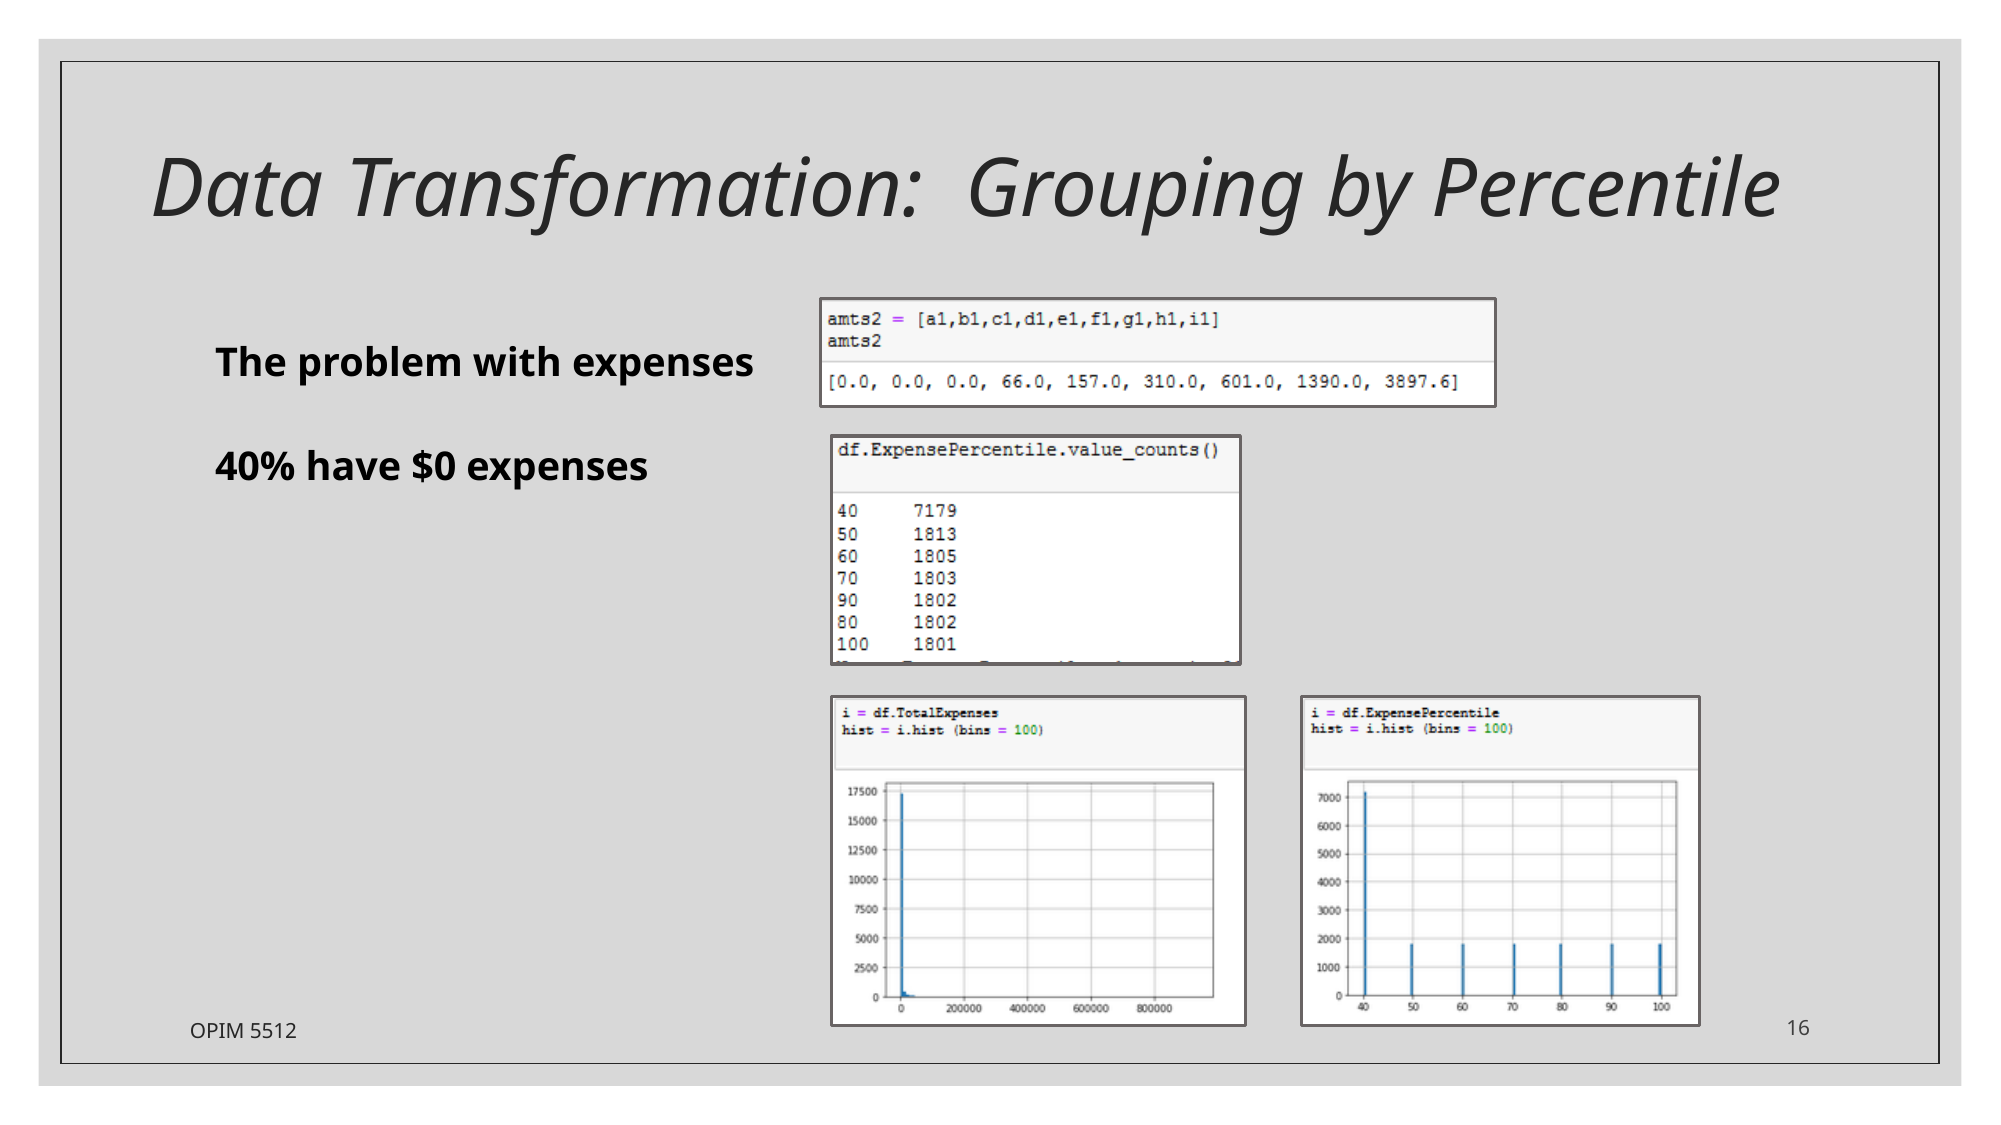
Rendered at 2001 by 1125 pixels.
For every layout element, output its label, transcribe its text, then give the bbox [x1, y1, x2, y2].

list The problem with expenses 40% have $0 expenses [200, 324, 810, 956]
picture [832, 697, 1245, 1025]
picture [1302, 697, 1699, 1025]
slide_number 16 [1687, 990, 1825, 1050]
picture [832, 437, 1240, 663]
title Data Transformation: Grouping by Percentile [135, 105, 1911, 276]
picture [821, 300, 1495, 406]
footer OPIM 5512 [174, 990, 1130, 1050]
